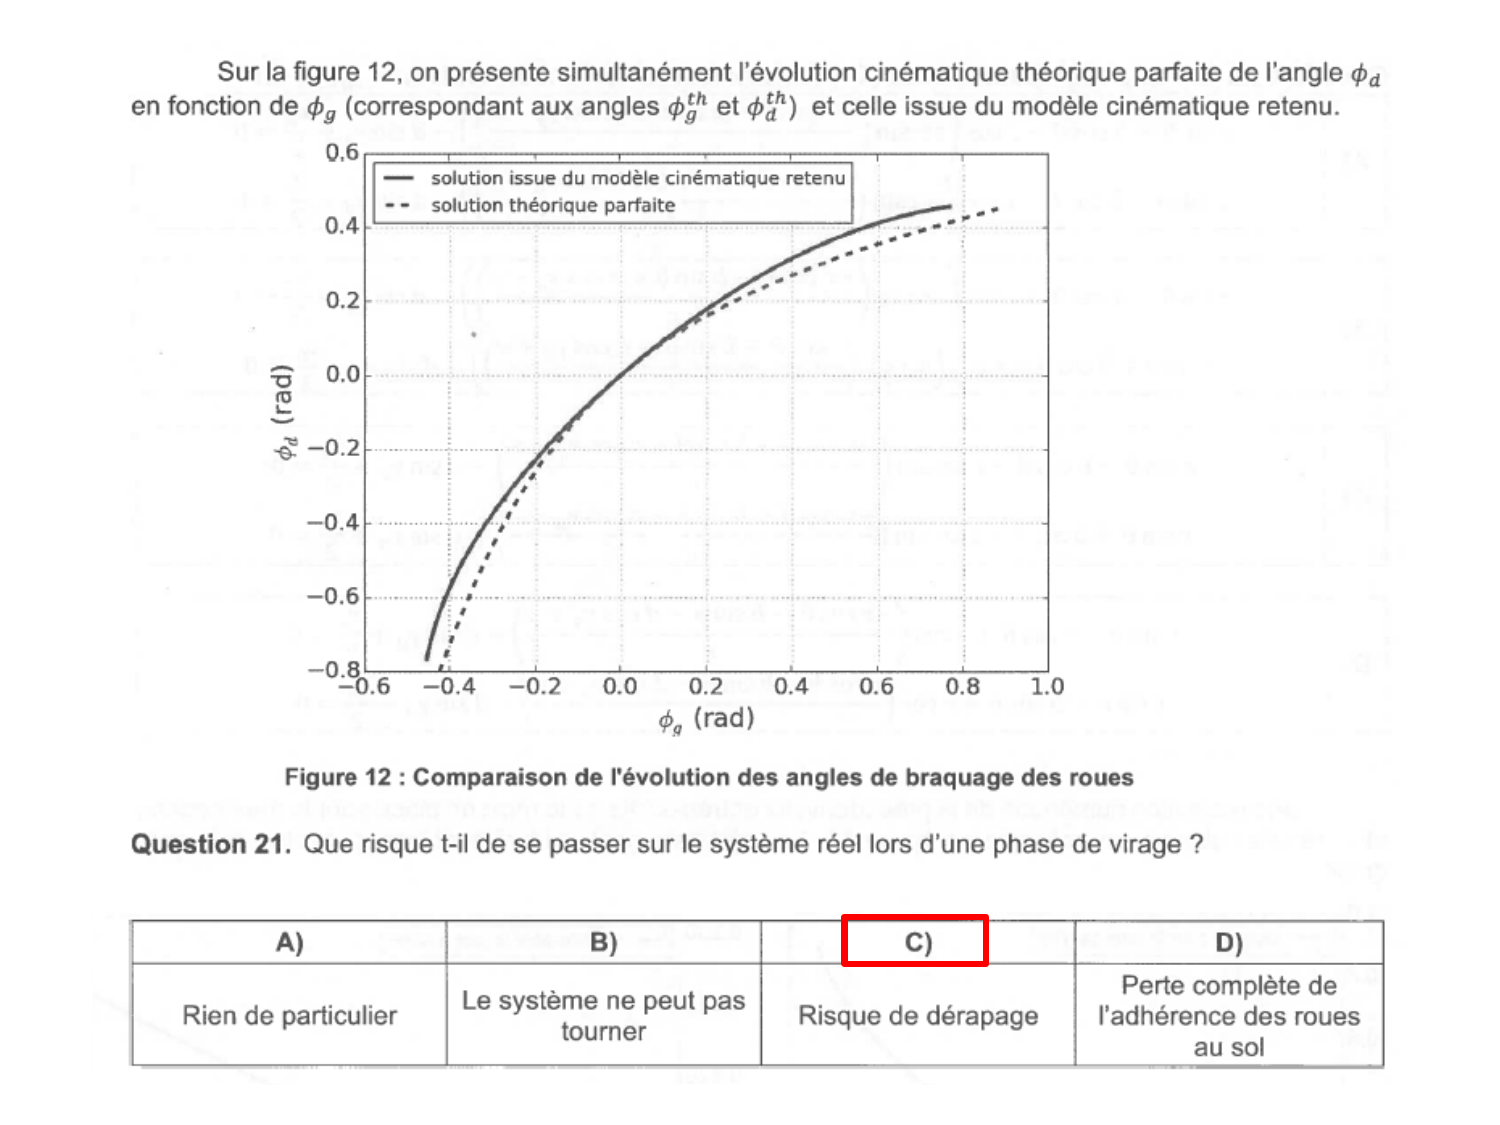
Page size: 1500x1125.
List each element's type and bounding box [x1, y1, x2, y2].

picture [92, 39, 1408, 1086]
